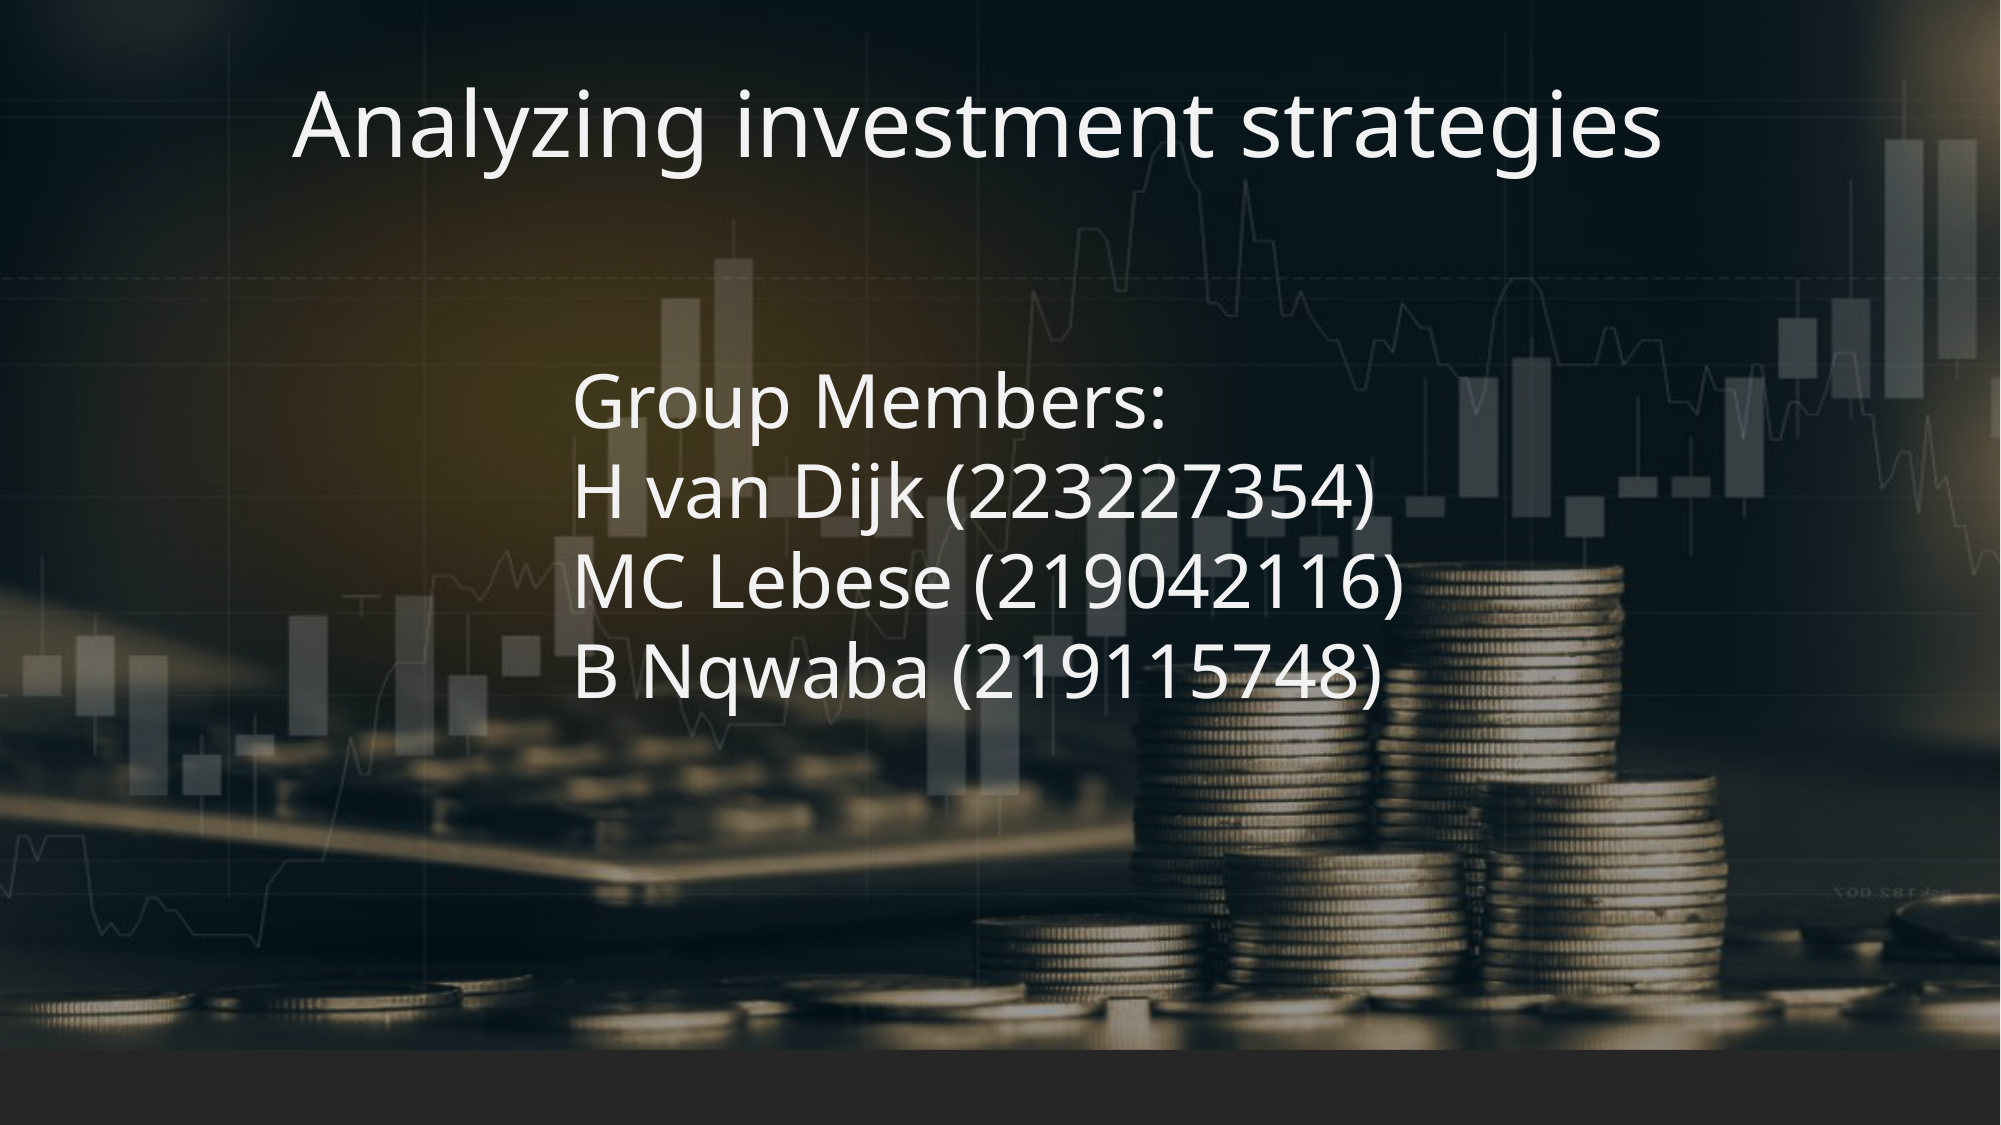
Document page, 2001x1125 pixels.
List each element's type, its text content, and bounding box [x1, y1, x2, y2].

text_box Analyzing investment strategies [0, 58, 1959, 184]
text_box Group Members: H van Dijk (223227354) MC Lebese (219042116) B Nqwaba (219115748) [556, 345, 1503, 721]
picture [0, 0, 2001, 1125]
